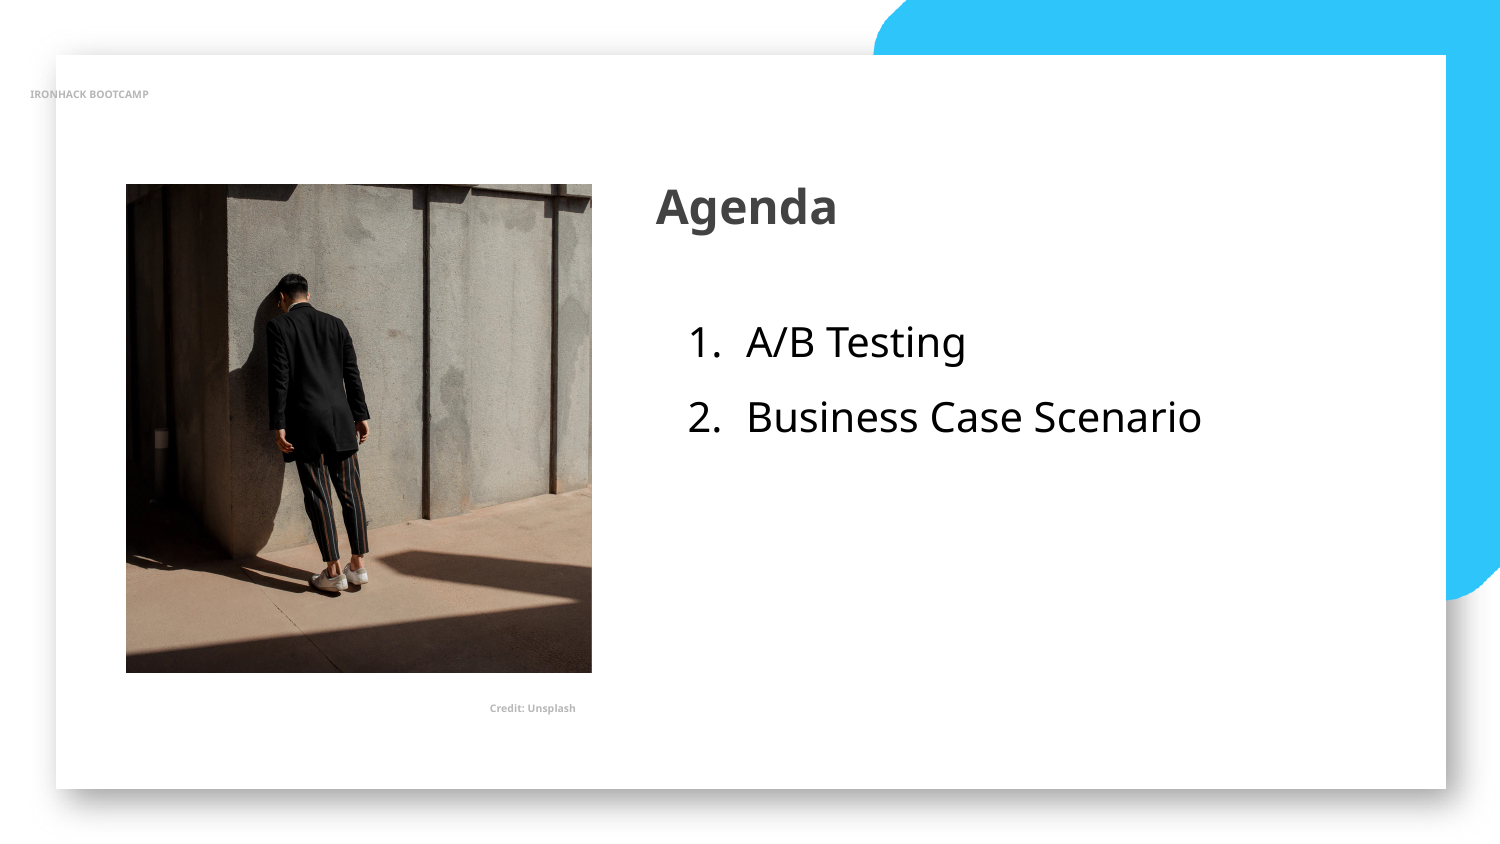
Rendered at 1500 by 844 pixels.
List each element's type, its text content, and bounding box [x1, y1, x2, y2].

text_box Agenda [640, 161, 1301, 279]
picture [0, 0, 1500, 844]
text_box IRONHACK BOOTCAMP [15, 71, 354, 108]
text_box A/B Testing Business Case Scenario [655, 275, 1368, 656]
text_box Credit: Unsplash [253, 685, 592, 722]
